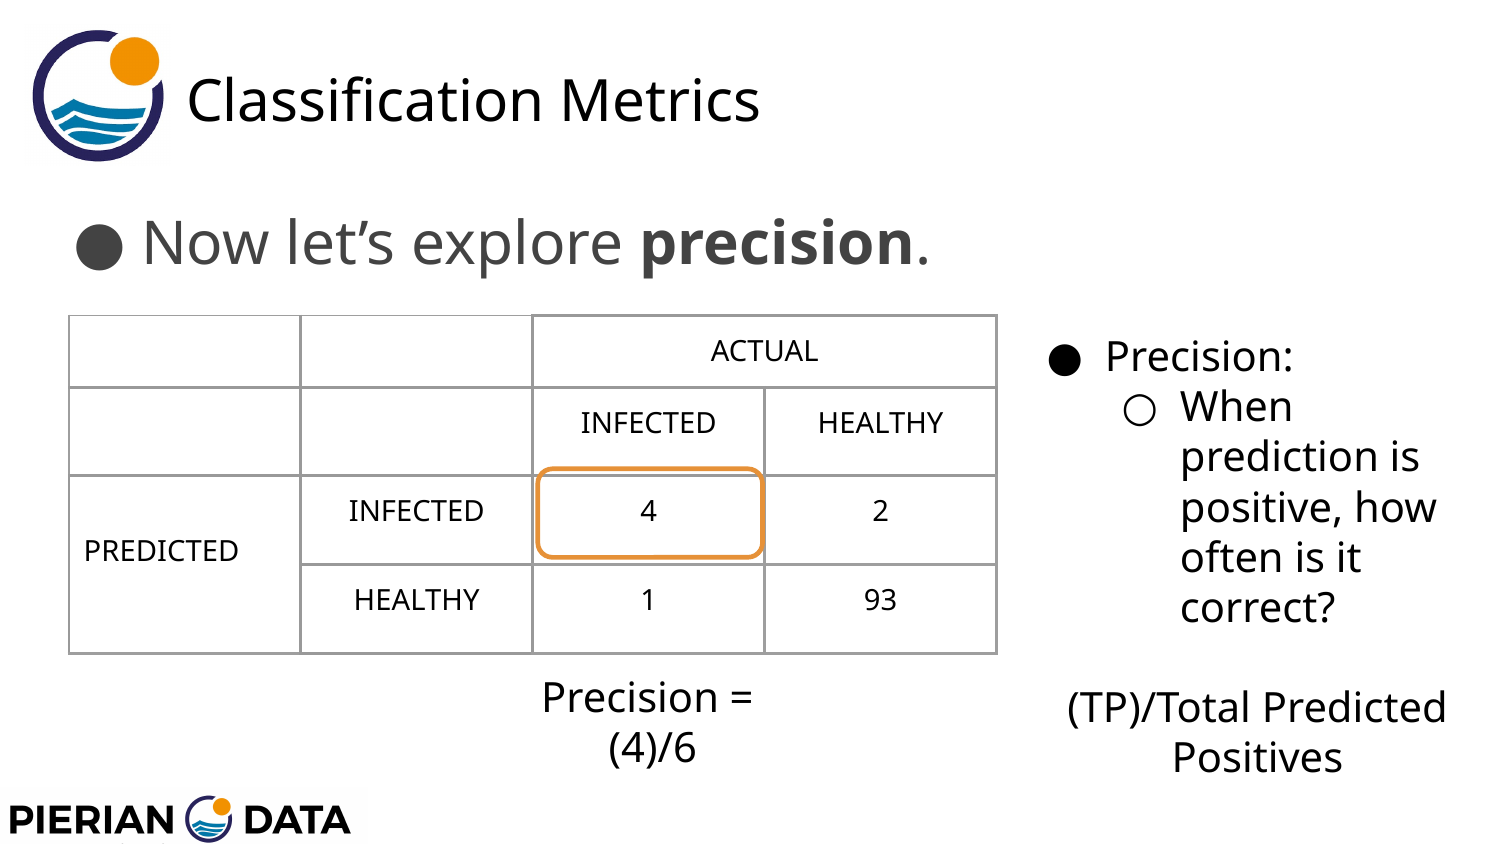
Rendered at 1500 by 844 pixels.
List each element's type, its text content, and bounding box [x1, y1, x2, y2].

table_cell [302, 389, 531, 474]
list Now let’s explore precision. [51, 189, 1476, 750]
table_cell 1 [534, 566, 763, 652]
table_cell INFECTED [302, 477, 531, 563]
text_box Precision = (4)/6 [302, 655, 1004, 797]
table_cell HEALTHY [766, 389, 995, 474]
table_cell HEALTHY [302, 566, 531, 652]
text_box [537, 468, 763, 558]
table_cell [70, 389, 299, 474]
table_header ACTUAL [534, 317, 995, 386]
table_cell 2 [766, 477, 995, 563]
table_cell 4 [534, 477, 763, 563]
title Classification Metrics [176, 48, 1449, 143]
table_cell INFECTED [534, 389, 763, 474]
text_box Precision: When prediction is positive, how often is it correct? (TP)/Total Predicted Positives [1015, 315, 1500, 810]
picture [24, 24, 172, 167]
table_cell PREDICTED [70, 477, 299, 652]
table_header [70, 316, 299, 386]
table_cell 93 [766, 566, 995, 652]
picture [0, 787, 368, 844]
table_header [302, 316, 531, 386]
